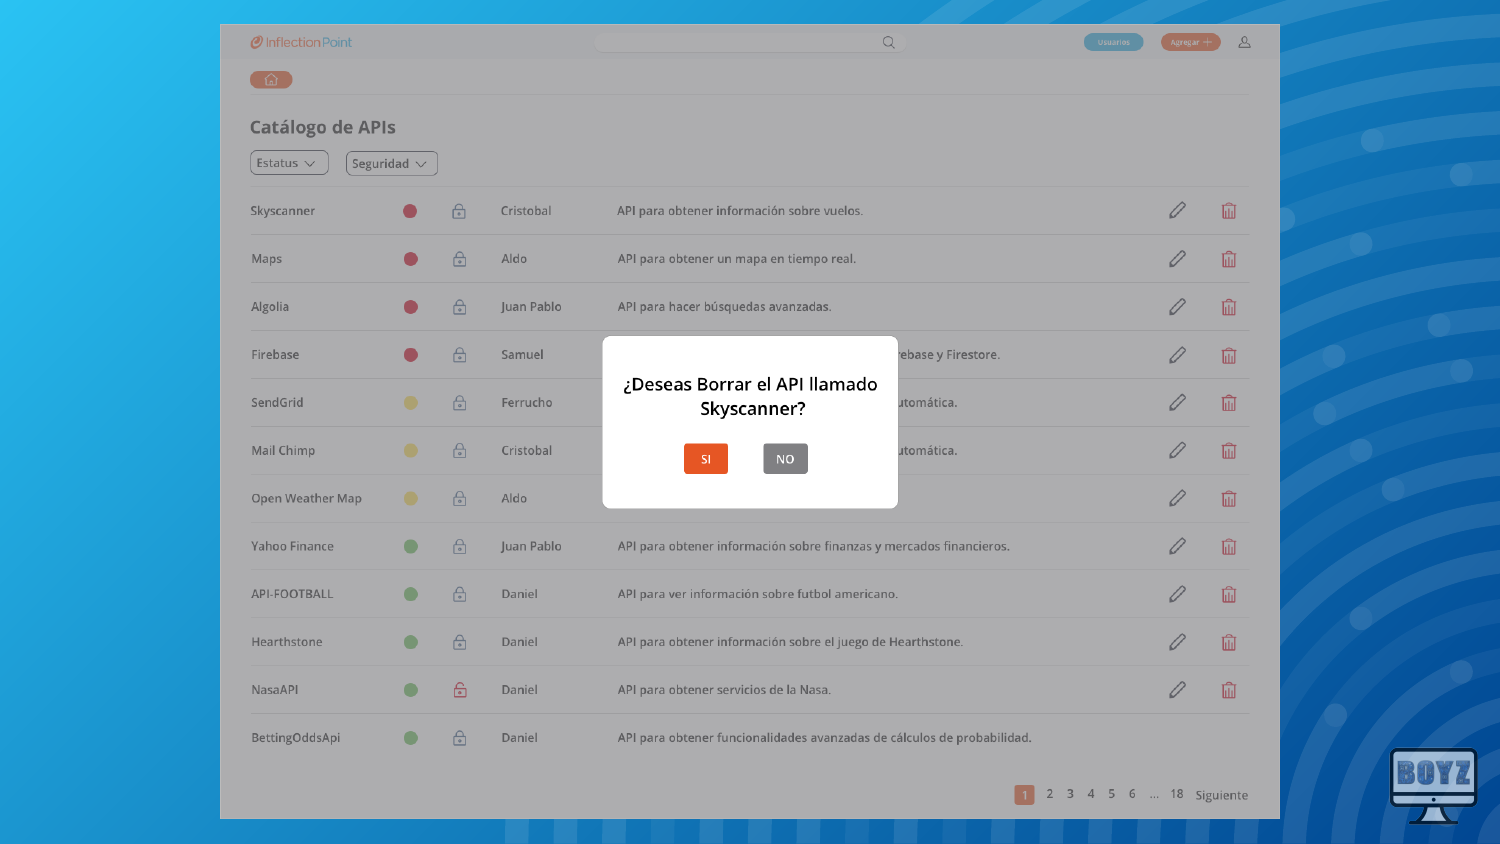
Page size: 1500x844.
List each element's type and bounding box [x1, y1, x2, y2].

picture [1387, 745, 1480, 830]
picture [220, 24, 1280, 819]
